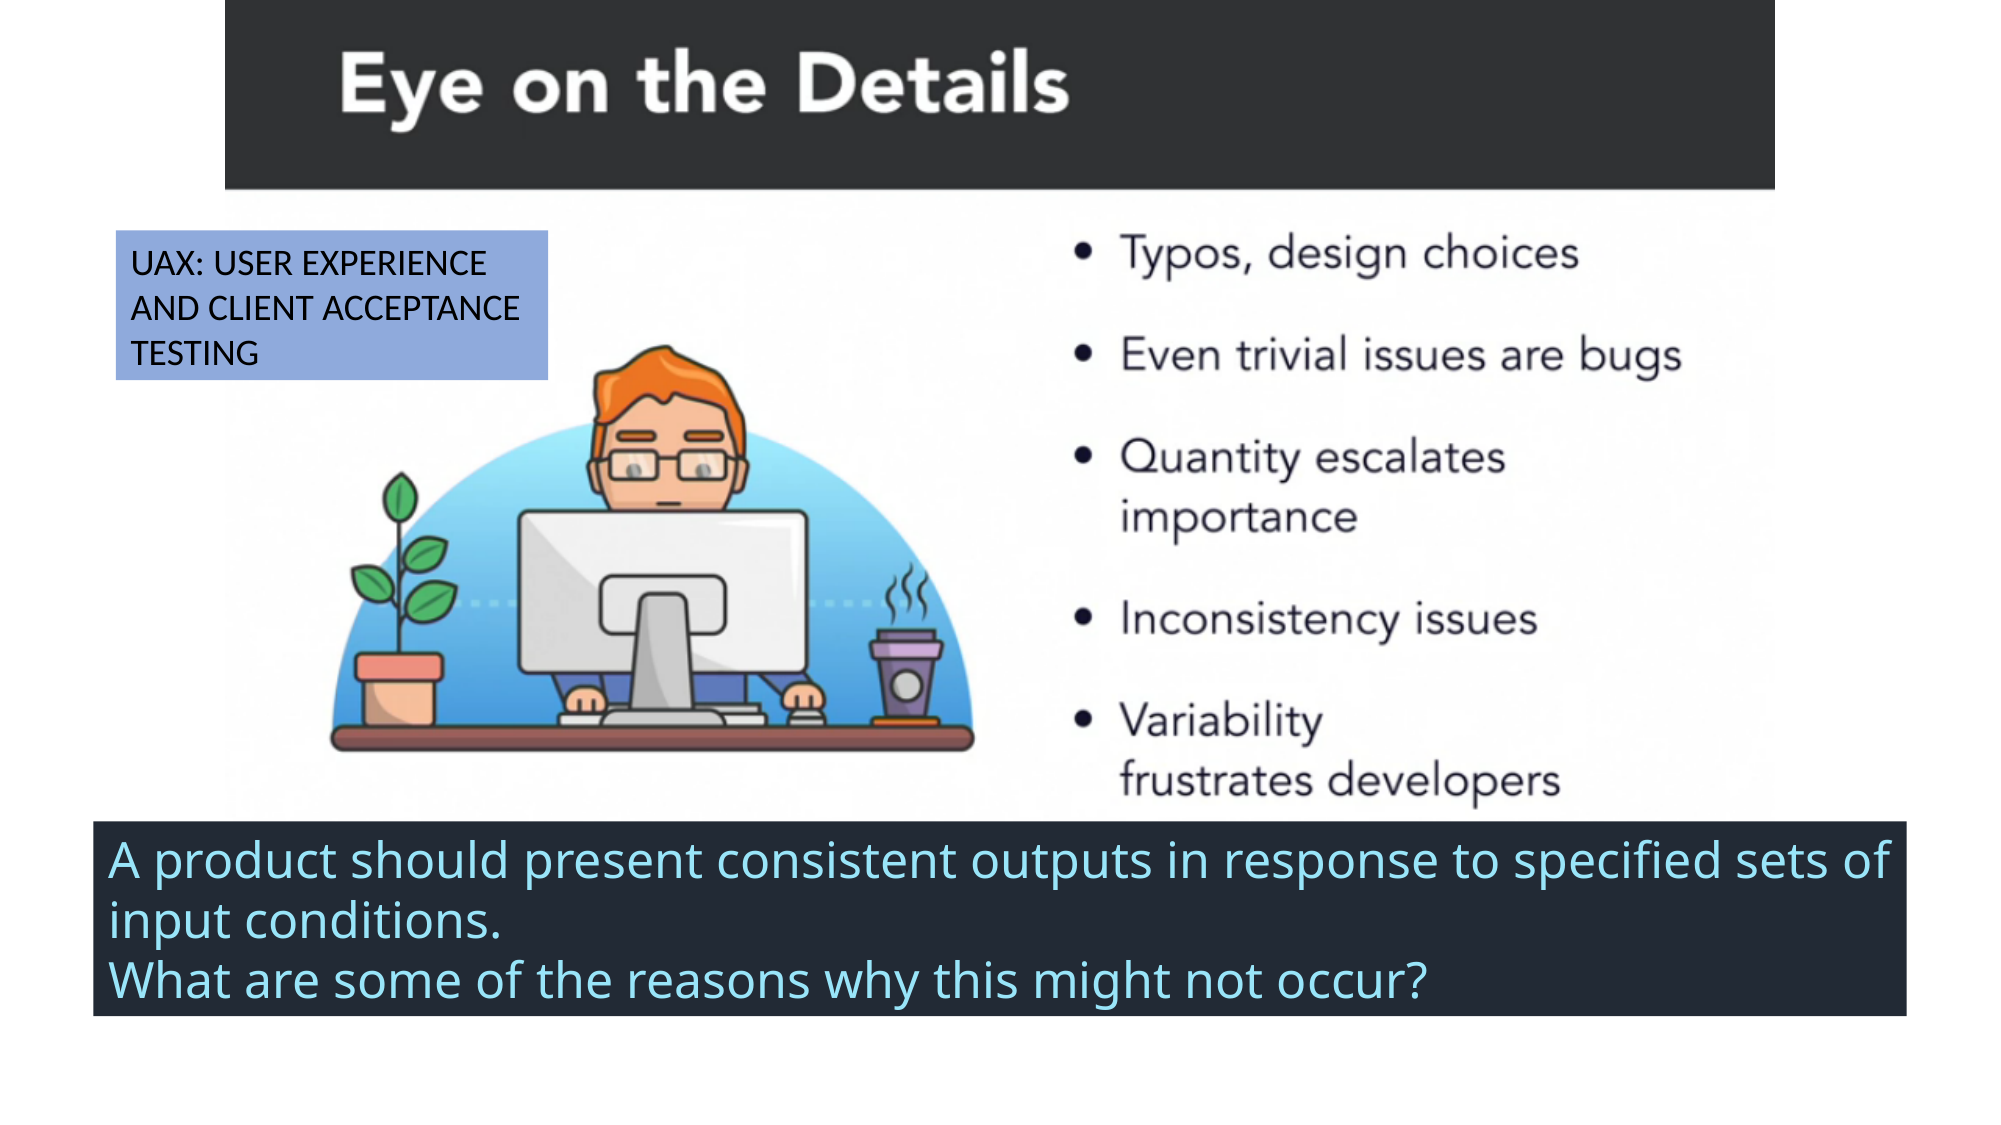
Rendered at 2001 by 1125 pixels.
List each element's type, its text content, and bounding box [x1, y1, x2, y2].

text_box UAX: USER EXPERIENCE AND CLIENT ACCEPTANCE TESTING [115, 230, 225, 381]
text_box A product should present consistent outputs in response to specified sets of input conditions. What are some of the reasons why this might not occur? [93, 821, 1907, 1017]
picture [225, 0, 1775, 827]
